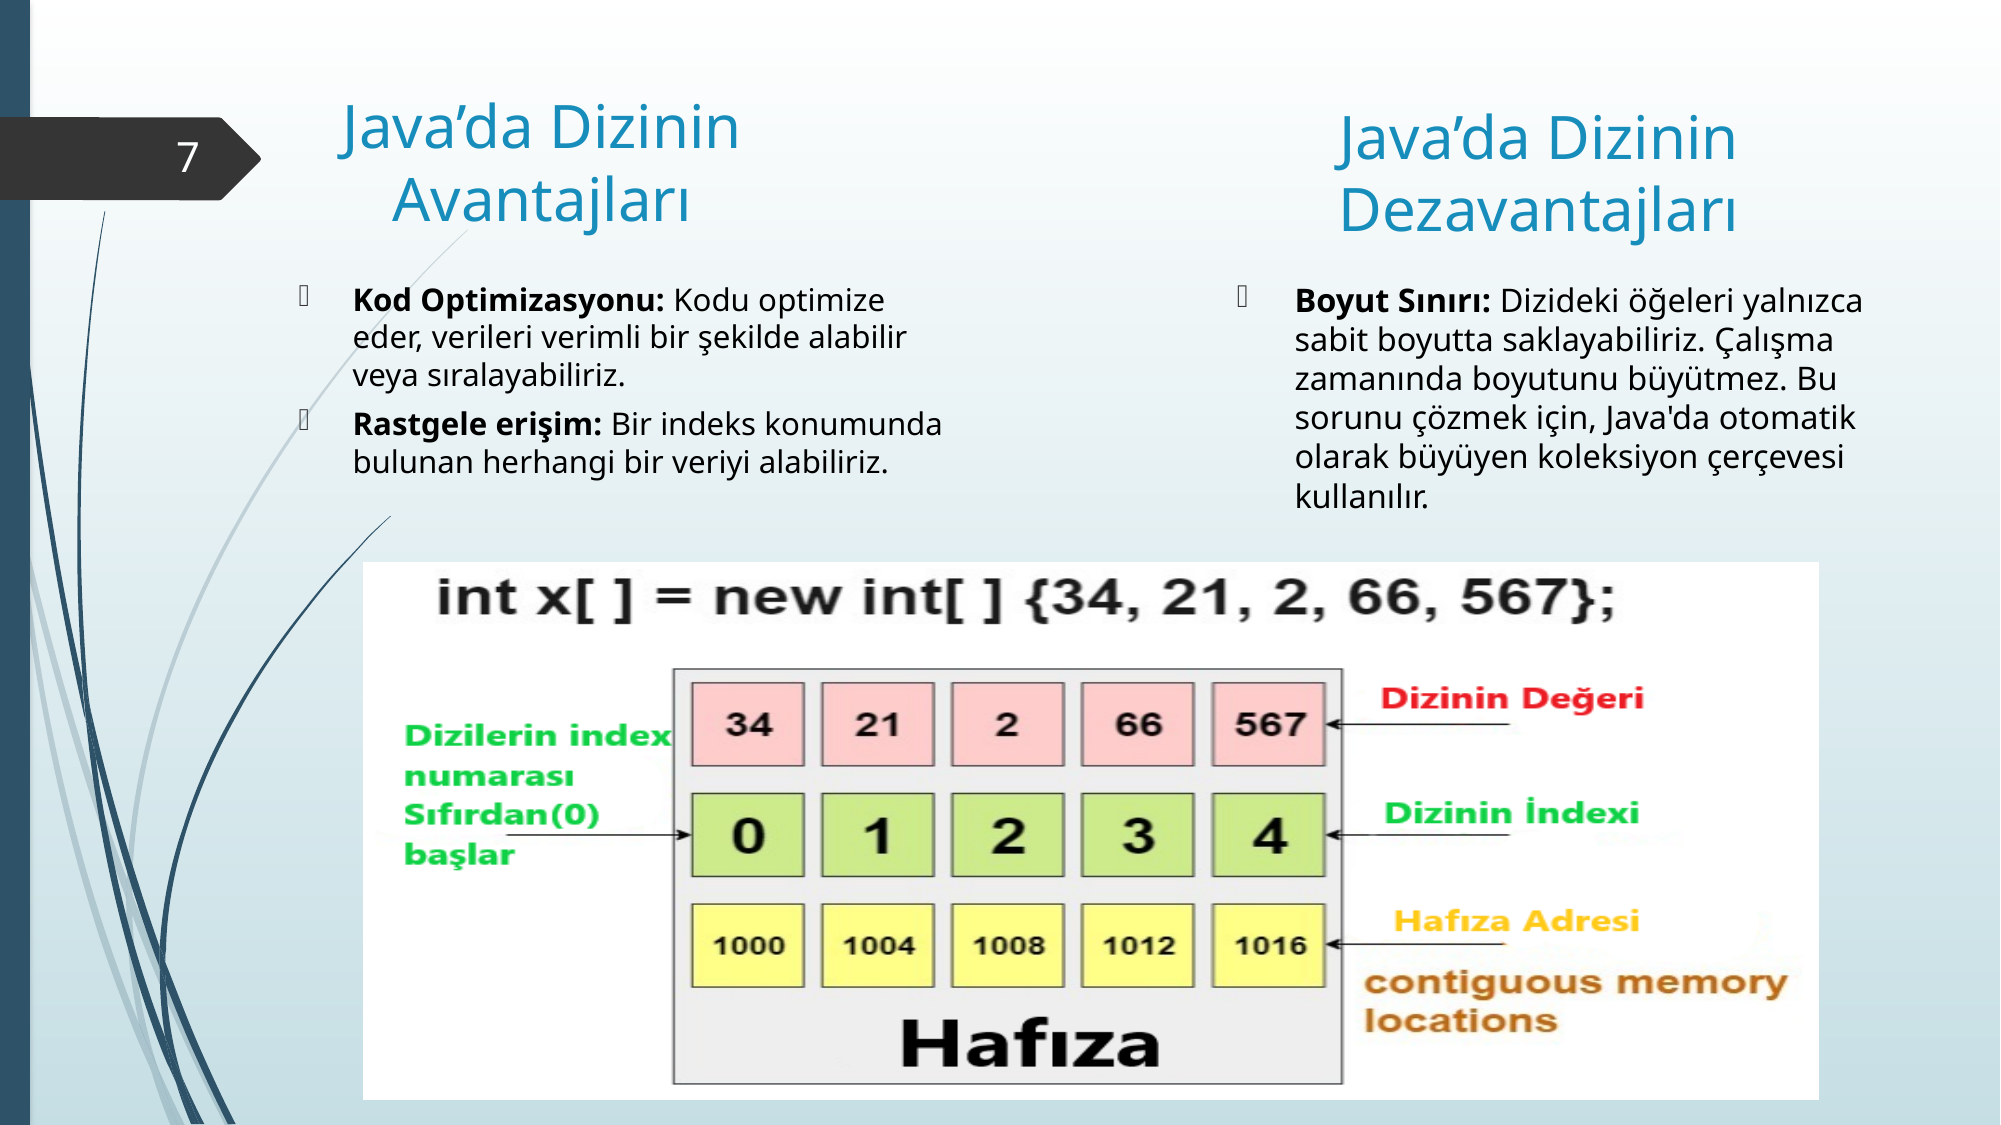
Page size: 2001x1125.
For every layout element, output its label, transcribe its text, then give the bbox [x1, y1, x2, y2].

slide_number 7 [87, 129, 216, 190]
text_box Boyut Sınırı: Dizideki öğeleri yalnızca sabit boyutta saklayabiliriz. Çalışma zamanında boyutunu büyütmez. Bu sorunu çözmek için, Java'da otomatik olarak büyüyen koleksiyon çerçevesi kullanılır. [1221, 272, 1898, 527]
picture [363, 562, 1819, 1101]
title Java’da Dizinin Avantajları [257, 81, 828, 241]
text_box Java’da Dizinin Dezavantajları [1149, 91, 1930, 252]
list Kod Optimizasyonu: Kodu optimize eder, verileri verimli bir şekilde alabilir veya sıralayabiliriz. Rastgele erişim: Bir indeks konumunda bulunan herhangi bir veriyi alabiliriz. [283, 272, 960, 528]
